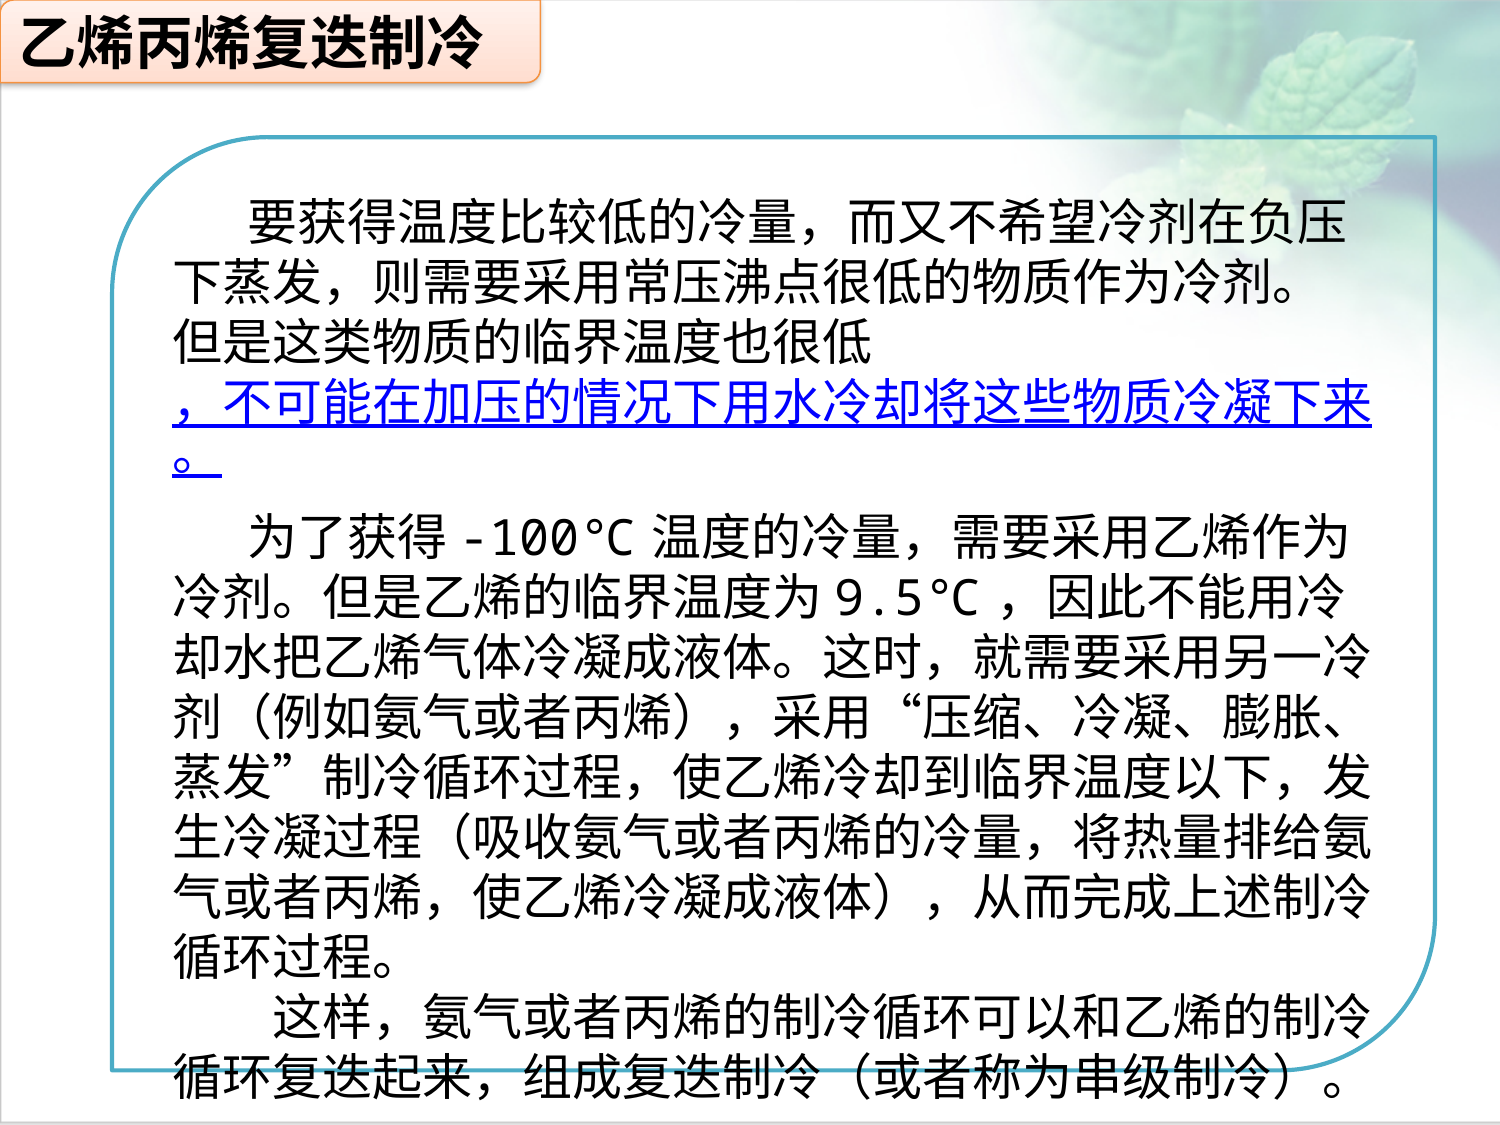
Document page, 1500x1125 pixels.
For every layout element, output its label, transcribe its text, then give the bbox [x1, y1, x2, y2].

picture [0, 0, 1500, 1125]
text_box 要获得温度比较低的冷量，而又不希望冷剂在负压下蒸发，则需要采用常压沸点很低的物质作为冷剂。 但是这类物质的临界温度也很低，不可能在加压的情况下用水冷却将这些物质冷凝下来。 为了获得-100℃温度的冷量，需要采用乙烯作为冷剂。但是乙烯的临界温度为9.5℃，因此不能用冷却水把乙烯气体冷凝成液体。这时，就需要采用另一冷剂（例如氨气或者丙烯），采用“压缩、冷凝、膨胀、蒸发”制冷循环过程，使乙烯冷却到临界温度以下，发生冷凝过程（吸收氨气或者丙烯的冷量，将热量排给氨气或者丙烯，使乙烯冷凝成液体），从而完成上述制冷循环过程。 这样，氨气或者丙烯的制冷循环可以和乙烯的制冷循环复迭起来，组成复迭制冷（或者称为串级制冷）。 [109, 135, 1438, 1073]
text_box 乙烯丙烯复迭制冷 [0, 0, 542, 84]
